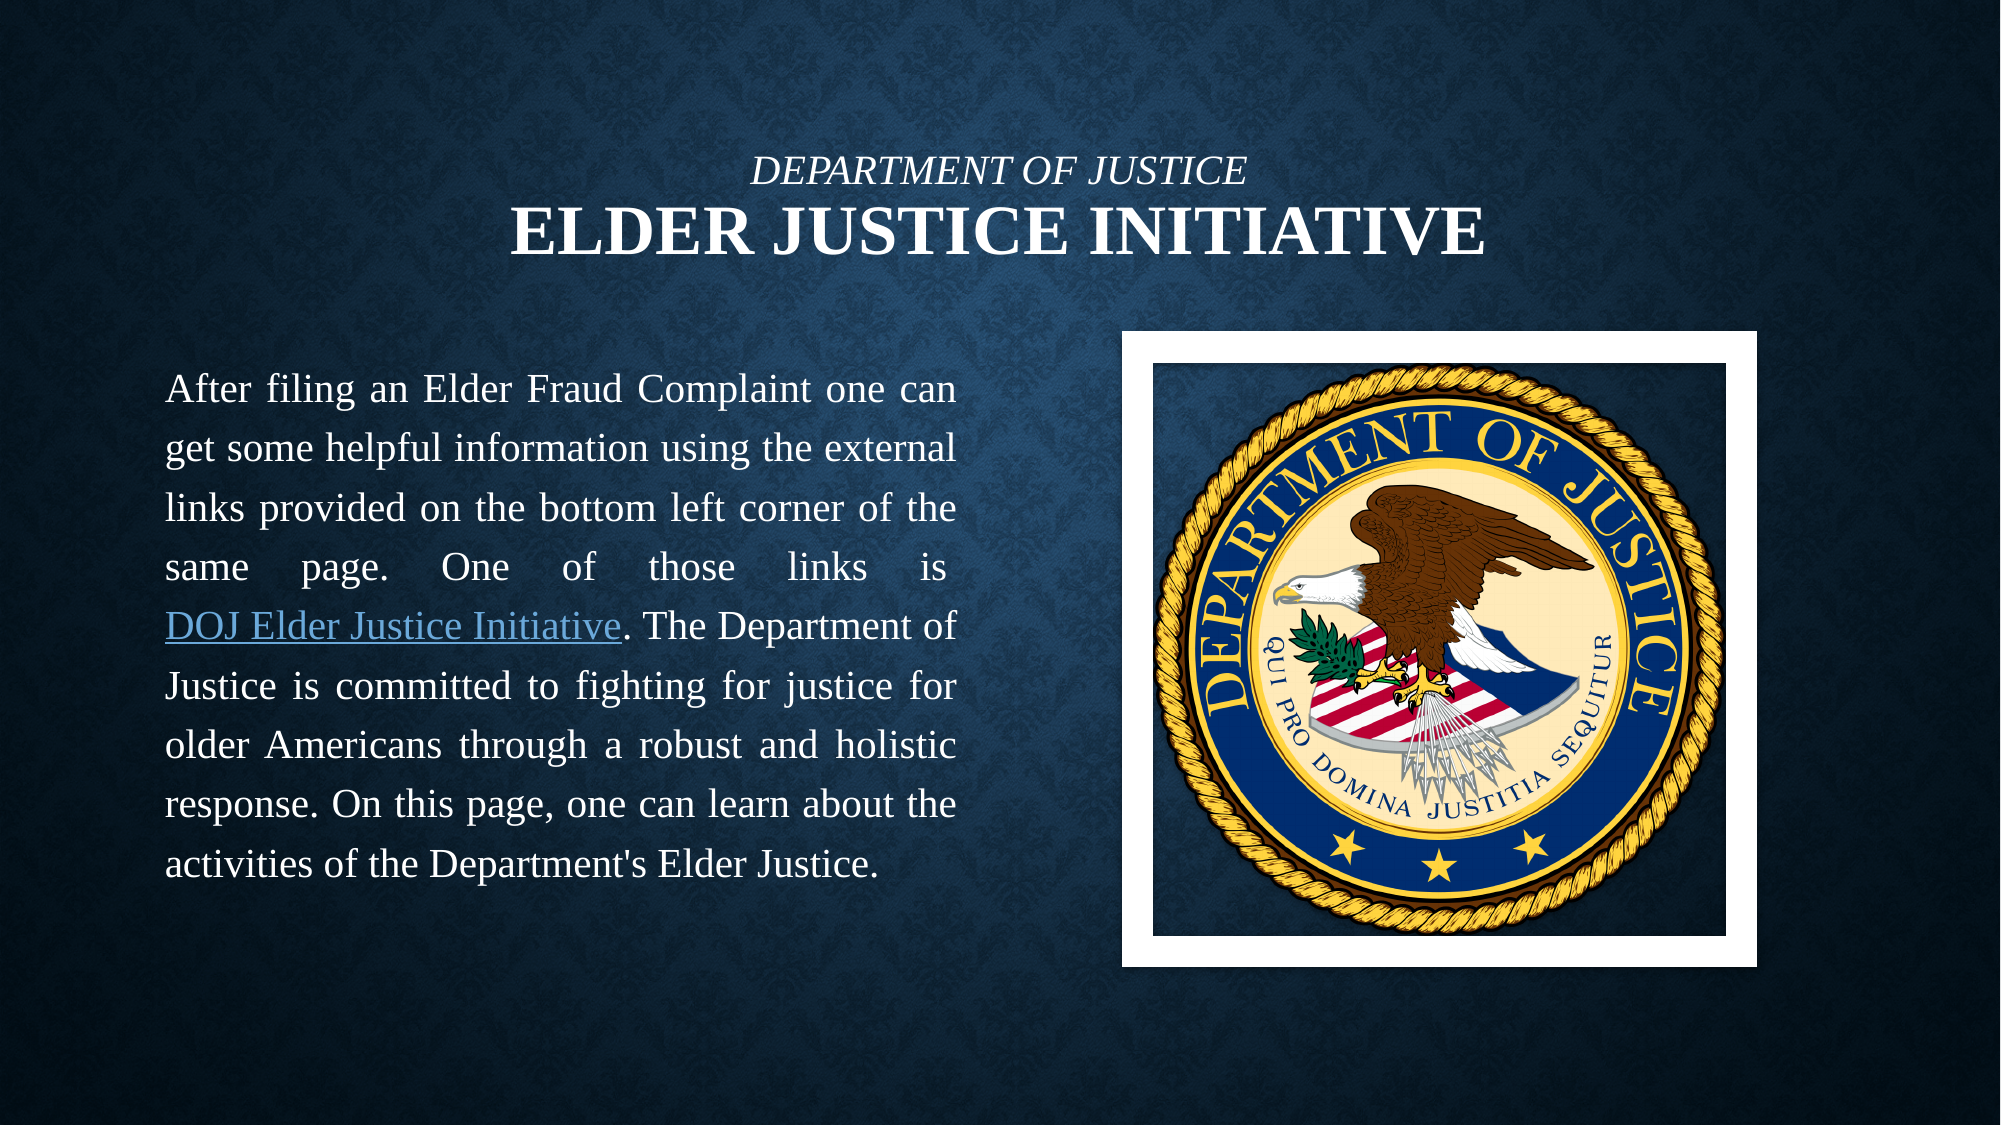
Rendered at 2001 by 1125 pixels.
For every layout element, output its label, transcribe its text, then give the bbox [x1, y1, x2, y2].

title Department of justice Elder justice initiative [149, 99, 1849, 318]
list After filing an Elder Fraud Complaint one can get some helpful information using the external links provided on the bottom left corner of the same page. One of those links is DOJ Elder Justice Initiative. The Department of Justice is committed to fighting for justice for older Americans through a robust and holistic response. On this page, one can learn about the activities of the Department's Elder Justice. [149, 343, 973, 950]
picture [1152, 362, 1727, 937]
